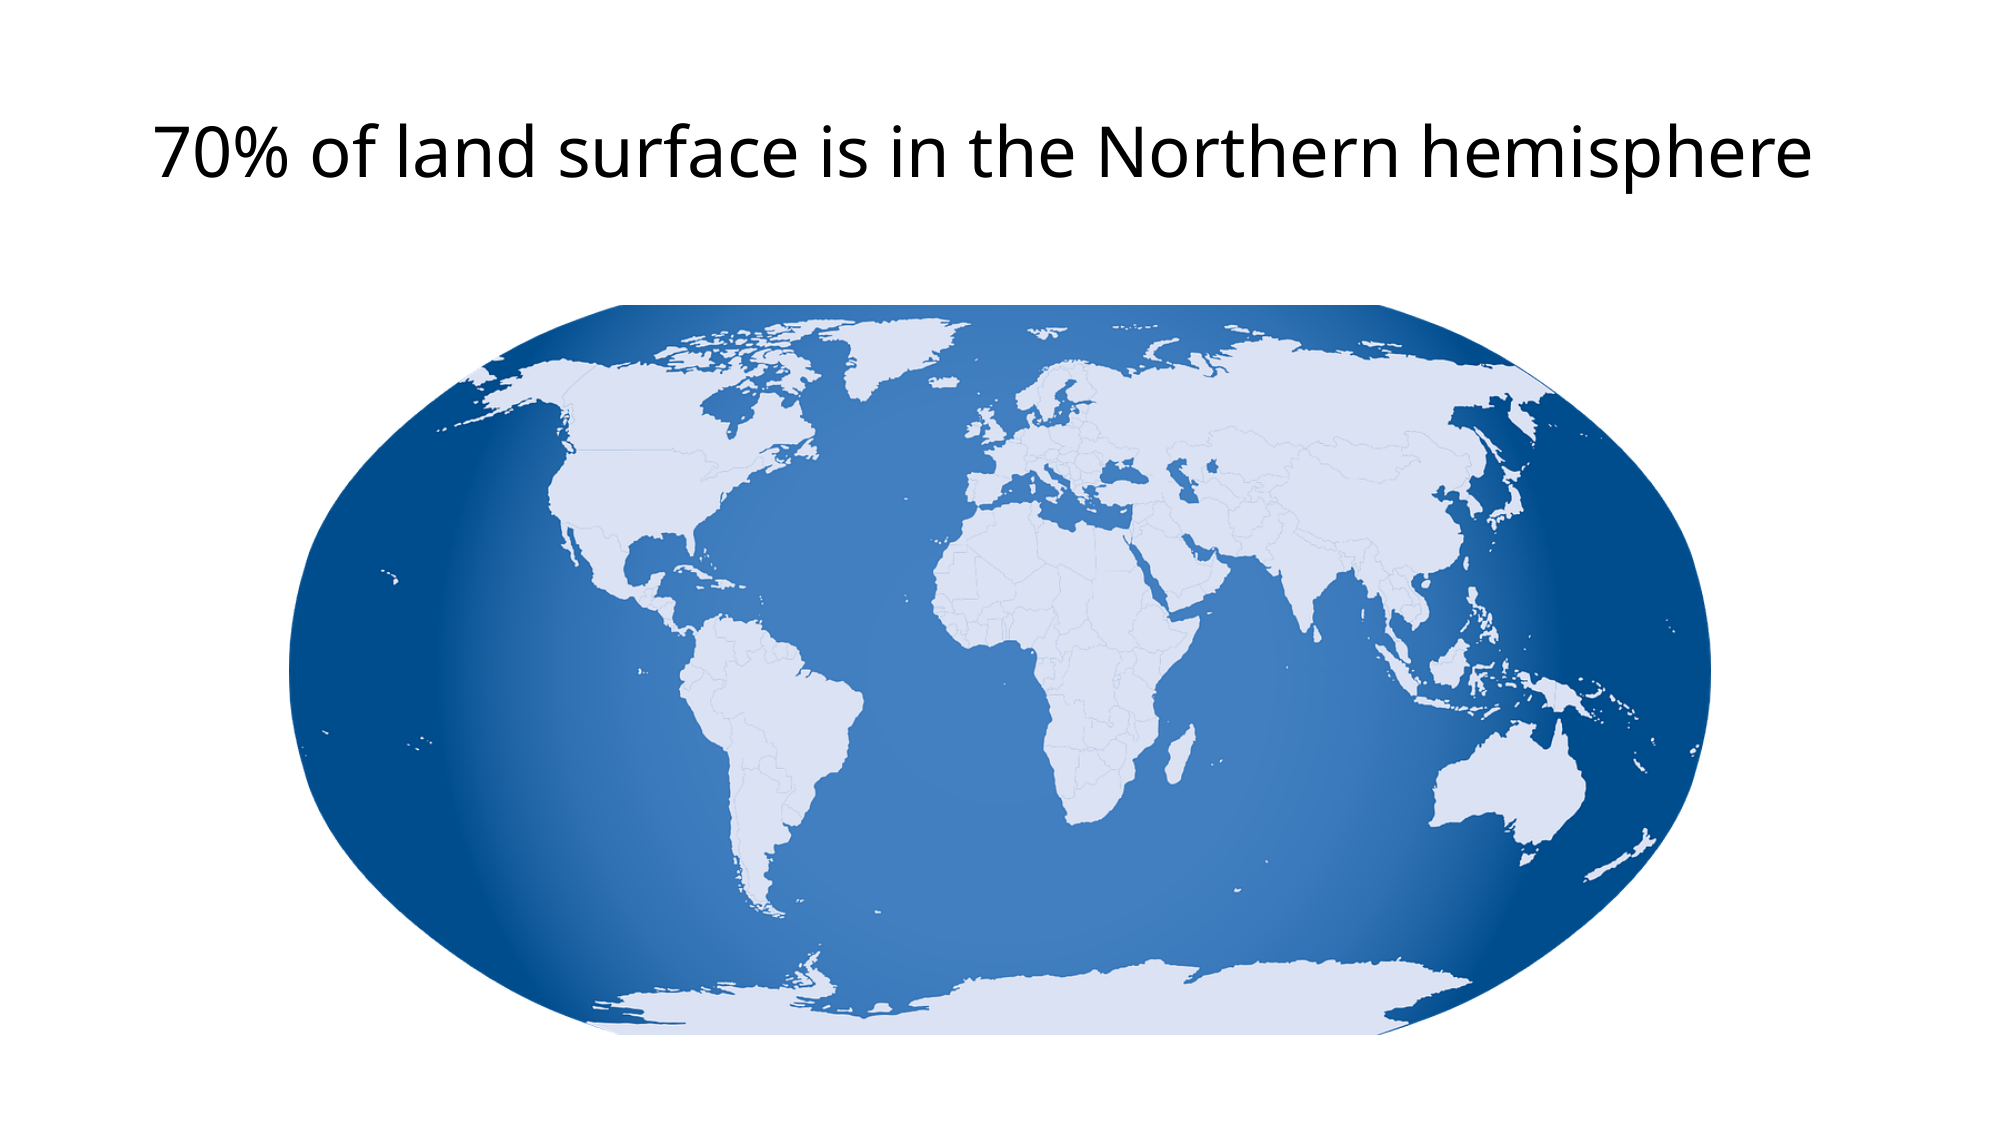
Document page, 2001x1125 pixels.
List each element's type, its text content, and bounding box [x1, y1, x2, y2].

title 70% of land surface is in the Northern hemisphere [137, 47, 1863, 201]
picture [289, 305, 1711, 1035]
